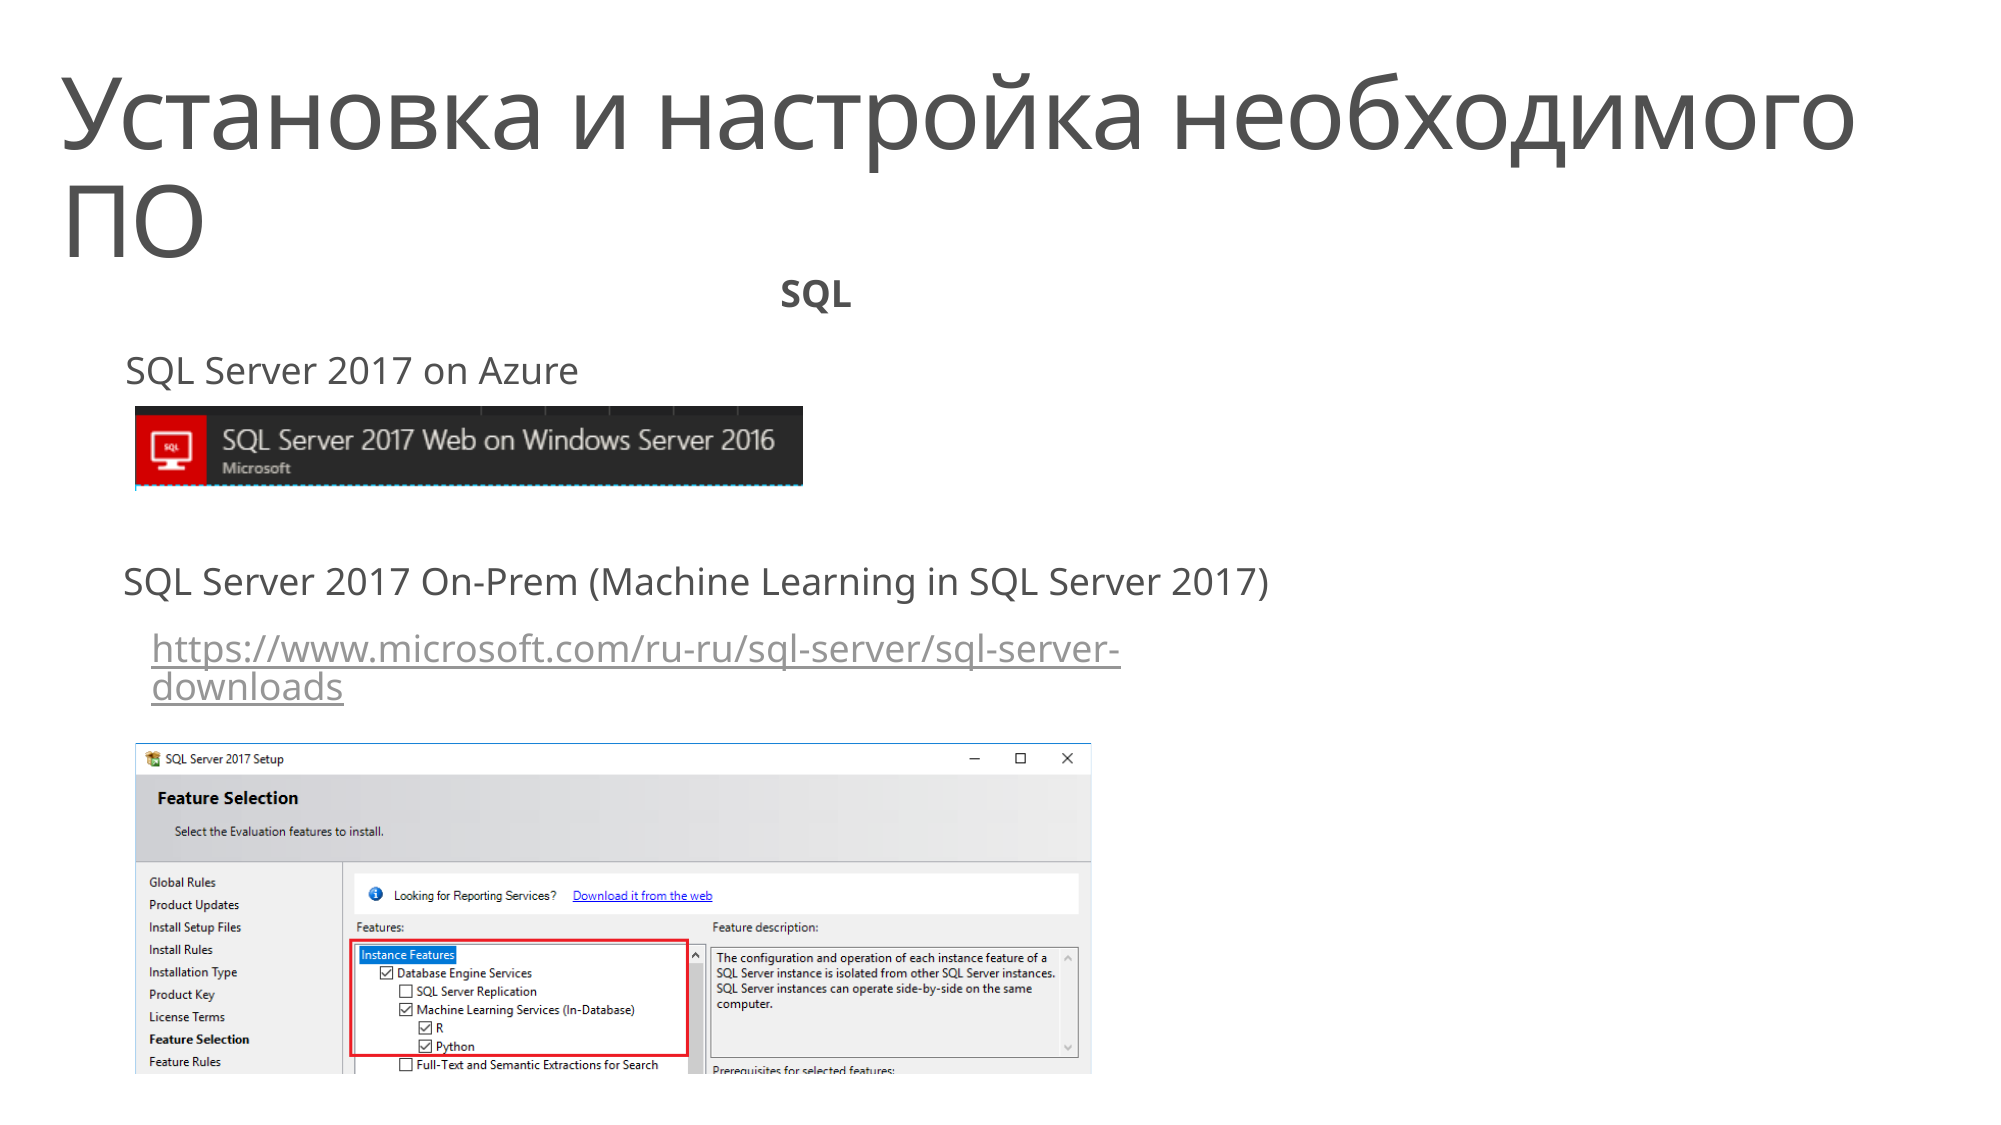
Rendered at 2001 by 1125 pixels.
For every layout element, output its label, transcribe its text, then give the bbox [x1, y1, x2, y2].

picture [135, 406, 803, 492]
text_box SQL Server 2017 on Azure [110, 339, 595, 400]
text_box SQL [765, 262, 867, 323]
picture [135, 742, 1092, 1074]
title Установка и настройка необходимого ПО [37, 48, 1957, 161]
text_box https://www.microsoft.com/ru-ru/sql-server/sql-server-downloads [136, 617, 1137, 684]
text_box SQL Server 2017 On-Prem (Machine Learning in SQL Server 2017) [108, 550, 1284, 611]
